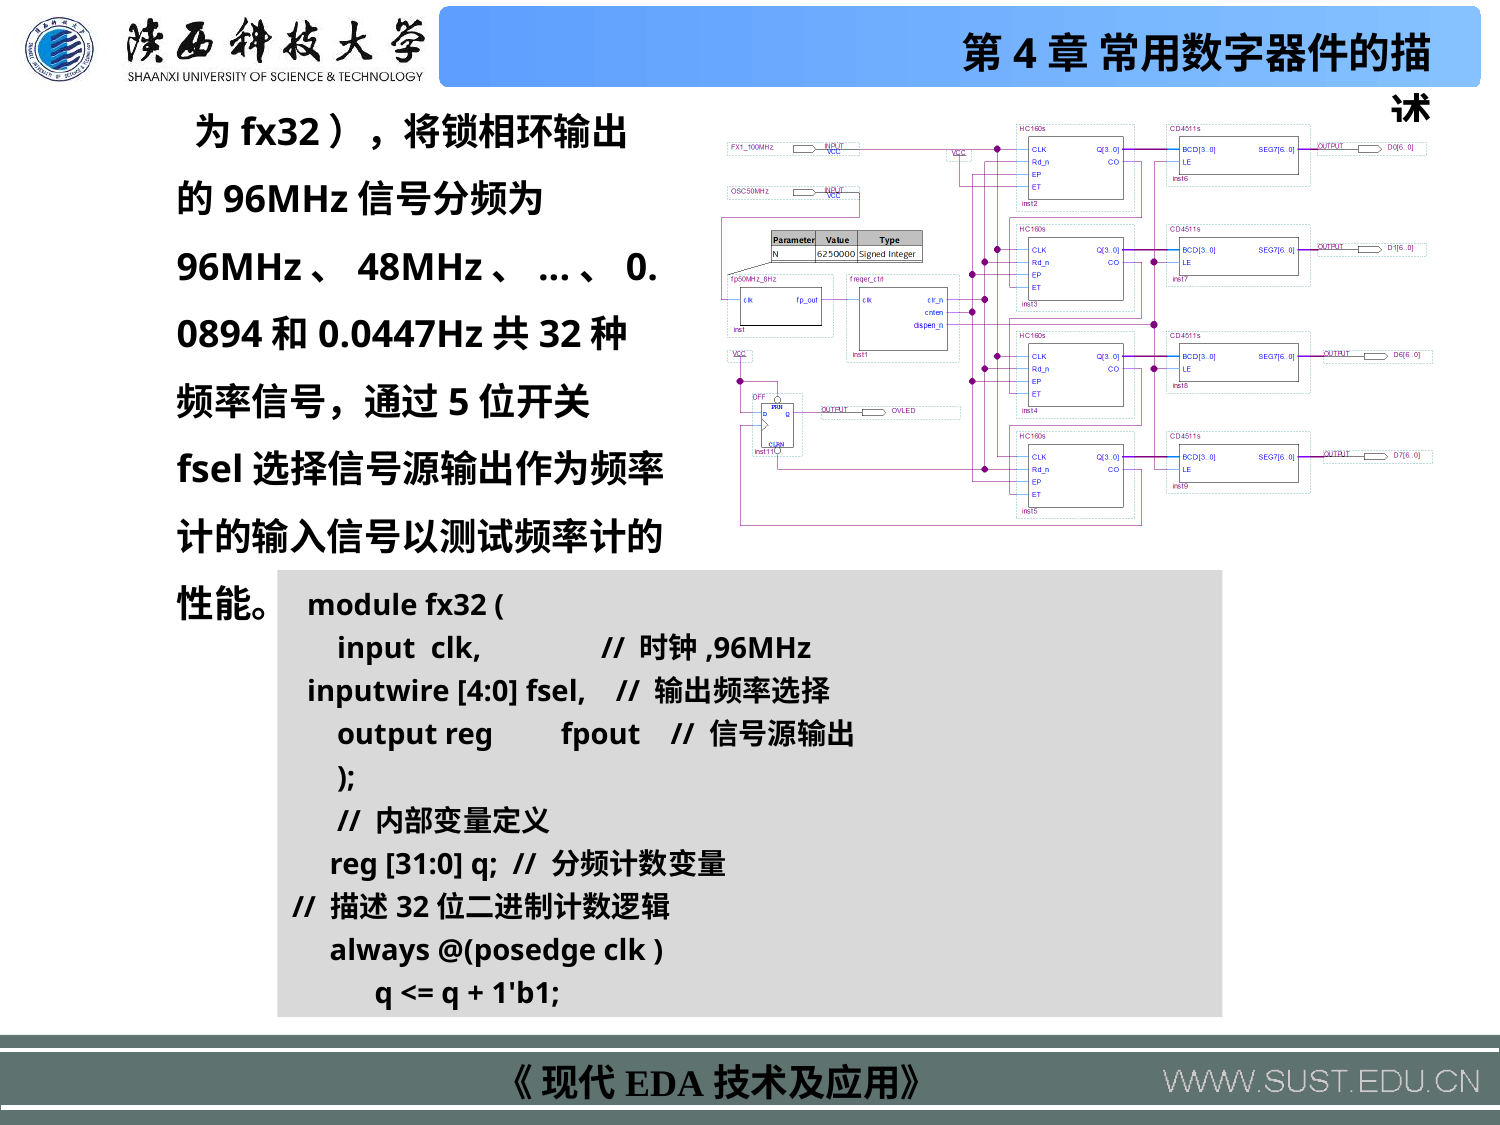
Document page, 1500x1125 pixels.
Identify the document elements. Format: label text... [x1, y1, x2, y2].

picture [718, 122, 1436, 529]
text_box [1151, 1057, 1492, 1105]
picture [12, 1, 439, 93]
text_box module fx32 ( input clk, // 时钟,96MHz inputwire [4:0] fsel, // 输出频率选择 output reg fpout // 信号源输出 ); // 内部变量定义 reg [31:0] q; // 分频计数变量 // 描述32位二进制计数逻辑 always @(posedge clk ) q <= q + 1'b1; [277, 570, 1223, 1018]
text_box 为fx32），将锁相环输出的96MHz信号分频为96MHz、48MHz、...、0.0894和0.0447Hz共32种频率信号，通过5位开关fsel选择信号源输出作为频率计的输入信号以测试频率计的性能。 [161, 78, 681, 633]
